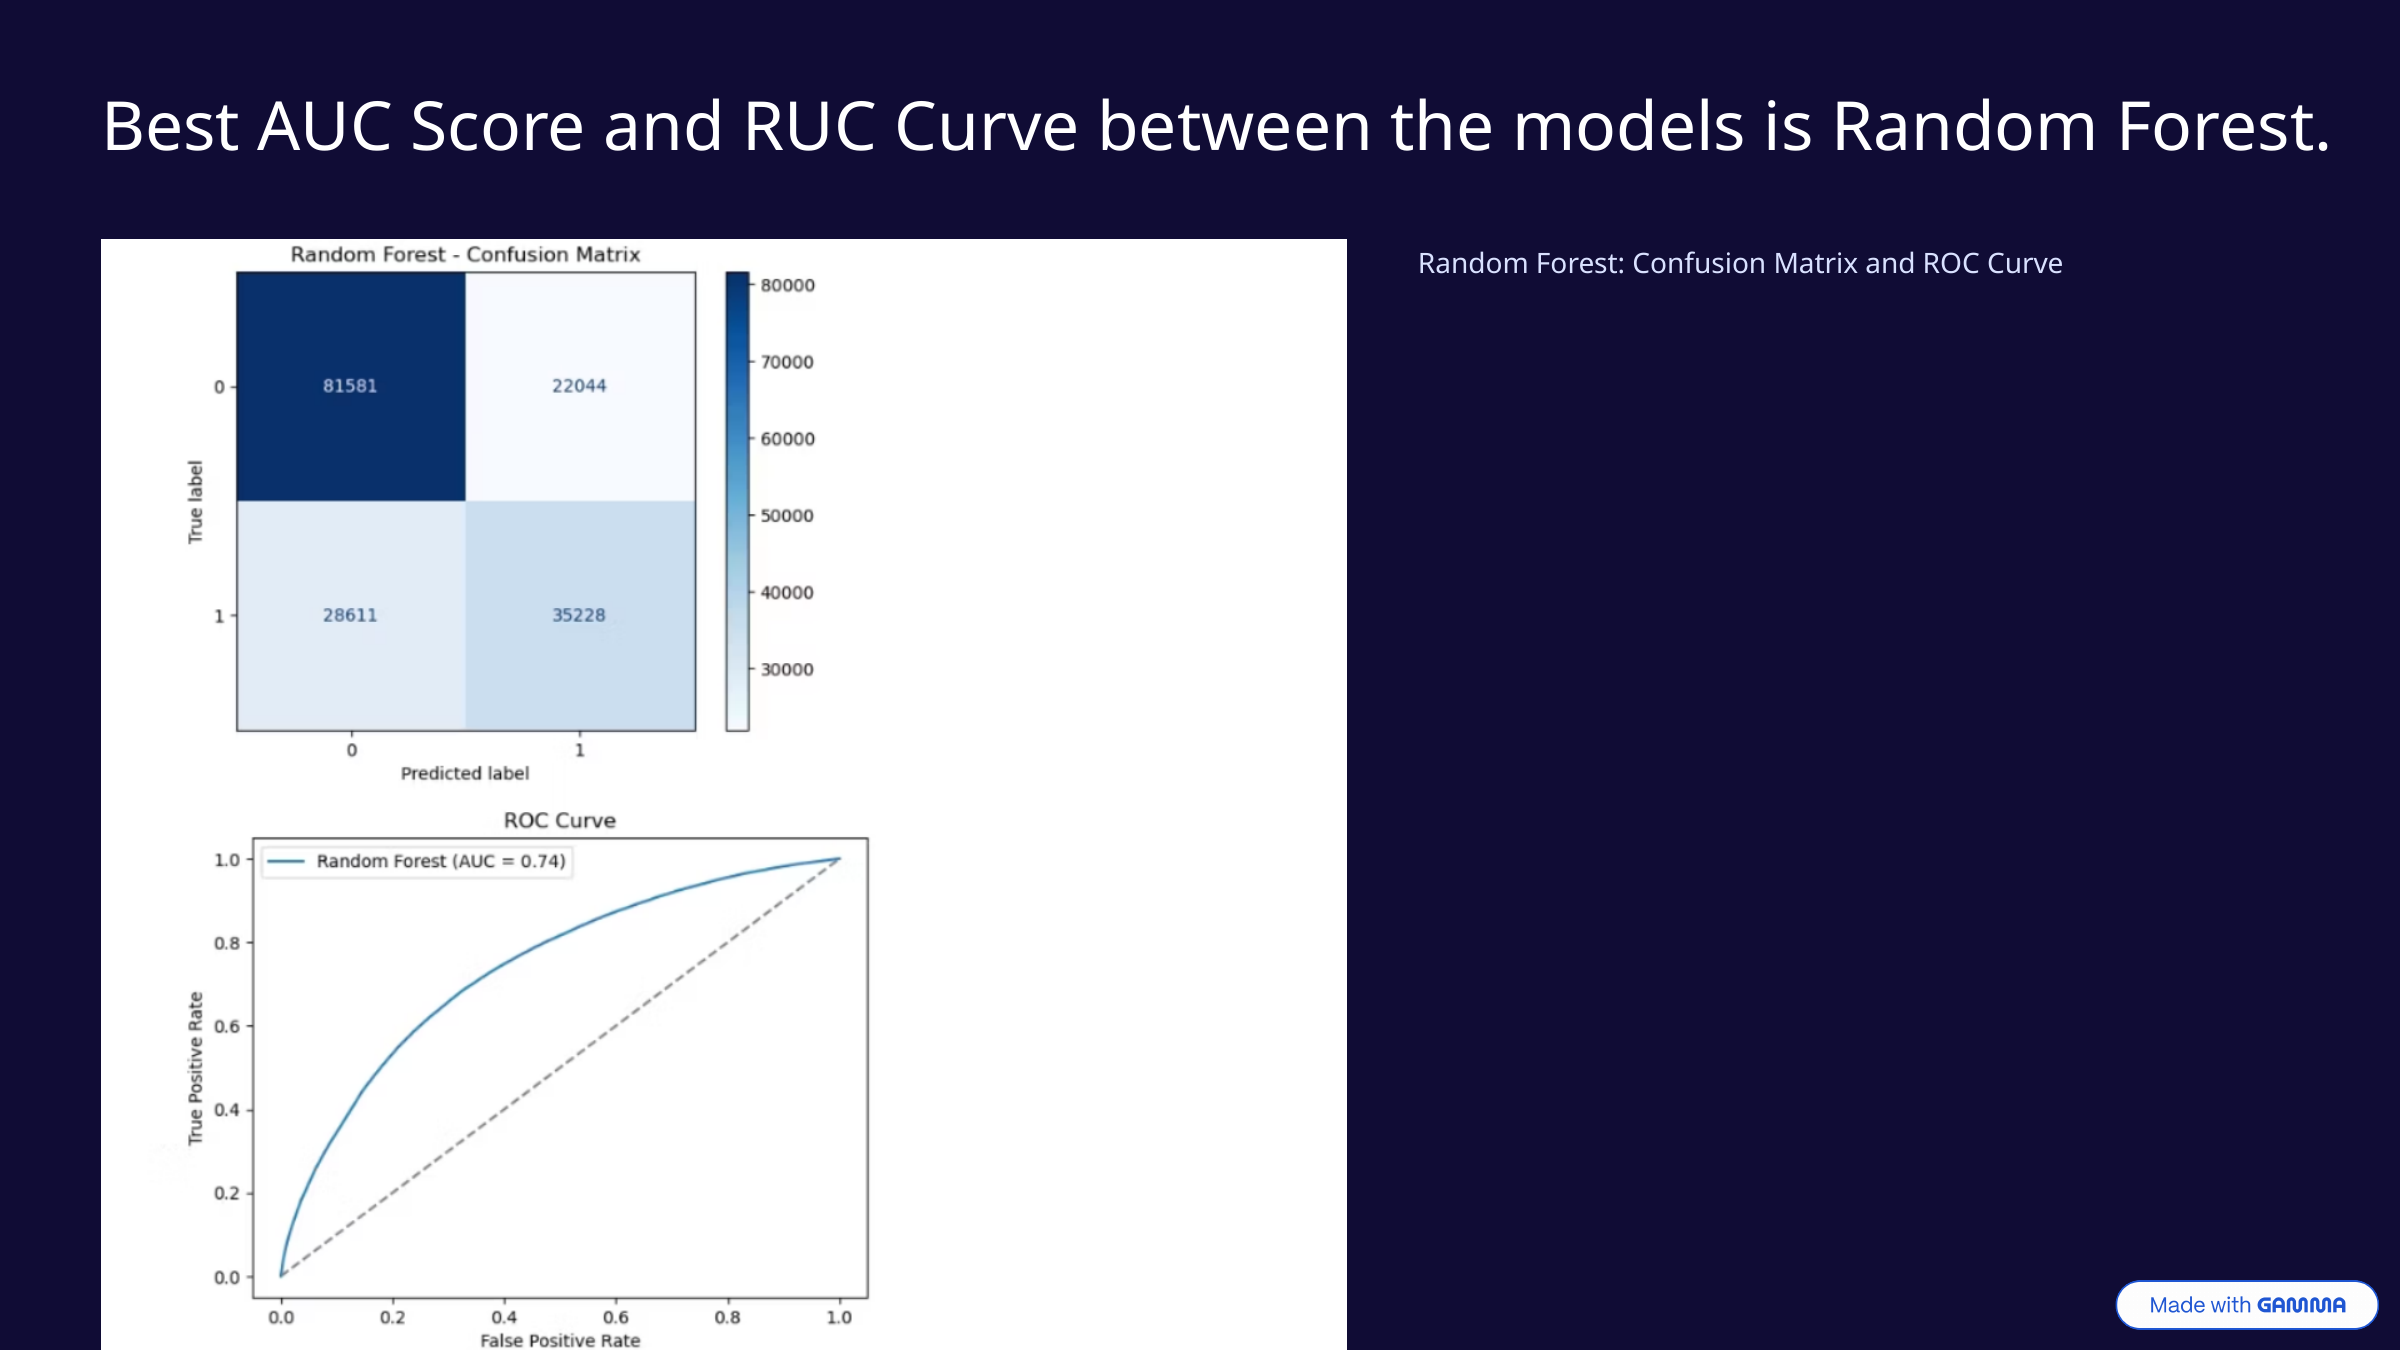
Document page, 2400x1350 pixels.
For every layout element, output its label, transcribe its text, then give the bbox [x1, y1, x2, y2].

text_box Best AUC Score and RUC Curve between the models is Random Forest. [101, 79, 2204, 165]
picture [100, 239, 1347, 1350]
picture [2106, 1271, 2389, 1339]
text_box Random Forest: Confusion Matrix and ROC Curve [1417, 233, 2301, 280]
